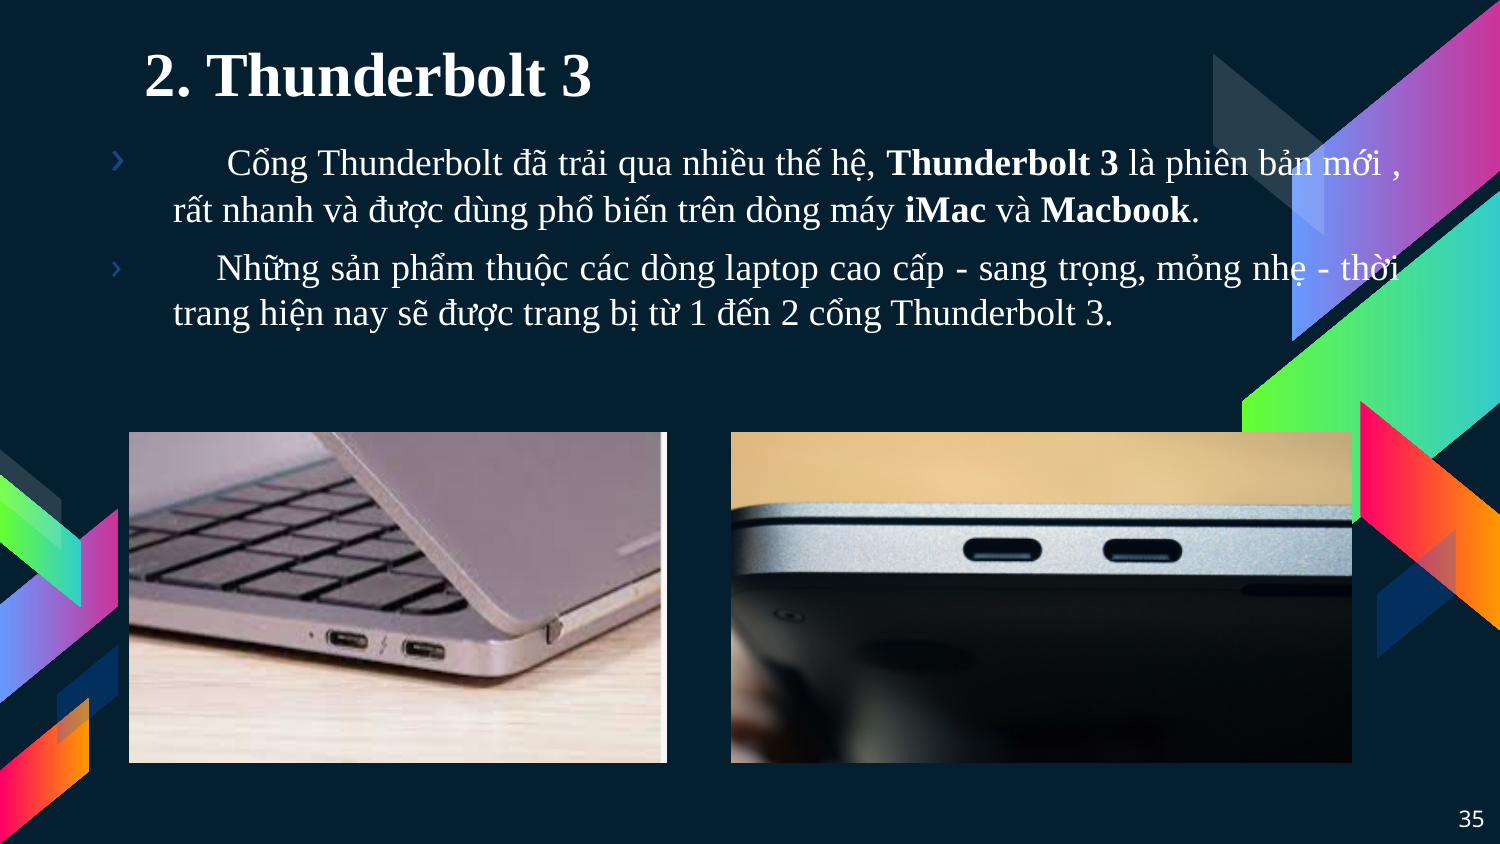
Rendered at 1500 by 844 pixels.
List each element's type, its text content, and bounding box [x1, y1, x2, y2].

list Cổng Thunderbolt đã trải qua nhiều thế hệ, Thunderbolt 3 là phiên bản mới , rất nhanh và được dùng phổ biến trên dòng máy iMac và Macbook. Những sản phẩm thuộc các dòng laptop cao cấp - sang trọng, mỏng nhẹ - thời trang hiện nay sẽ được trang bị từ 1 đến 2 cổng Thunderbolt 3. [83, 110, 1417, 790]
picture [129, 432, 667, 763]
title 2. Thunderbolt 3 [129, 19, 1190, 110]
picture [731, 432, 1352, 763]
slide_number 35 [1403, 789, 1500, 844]
